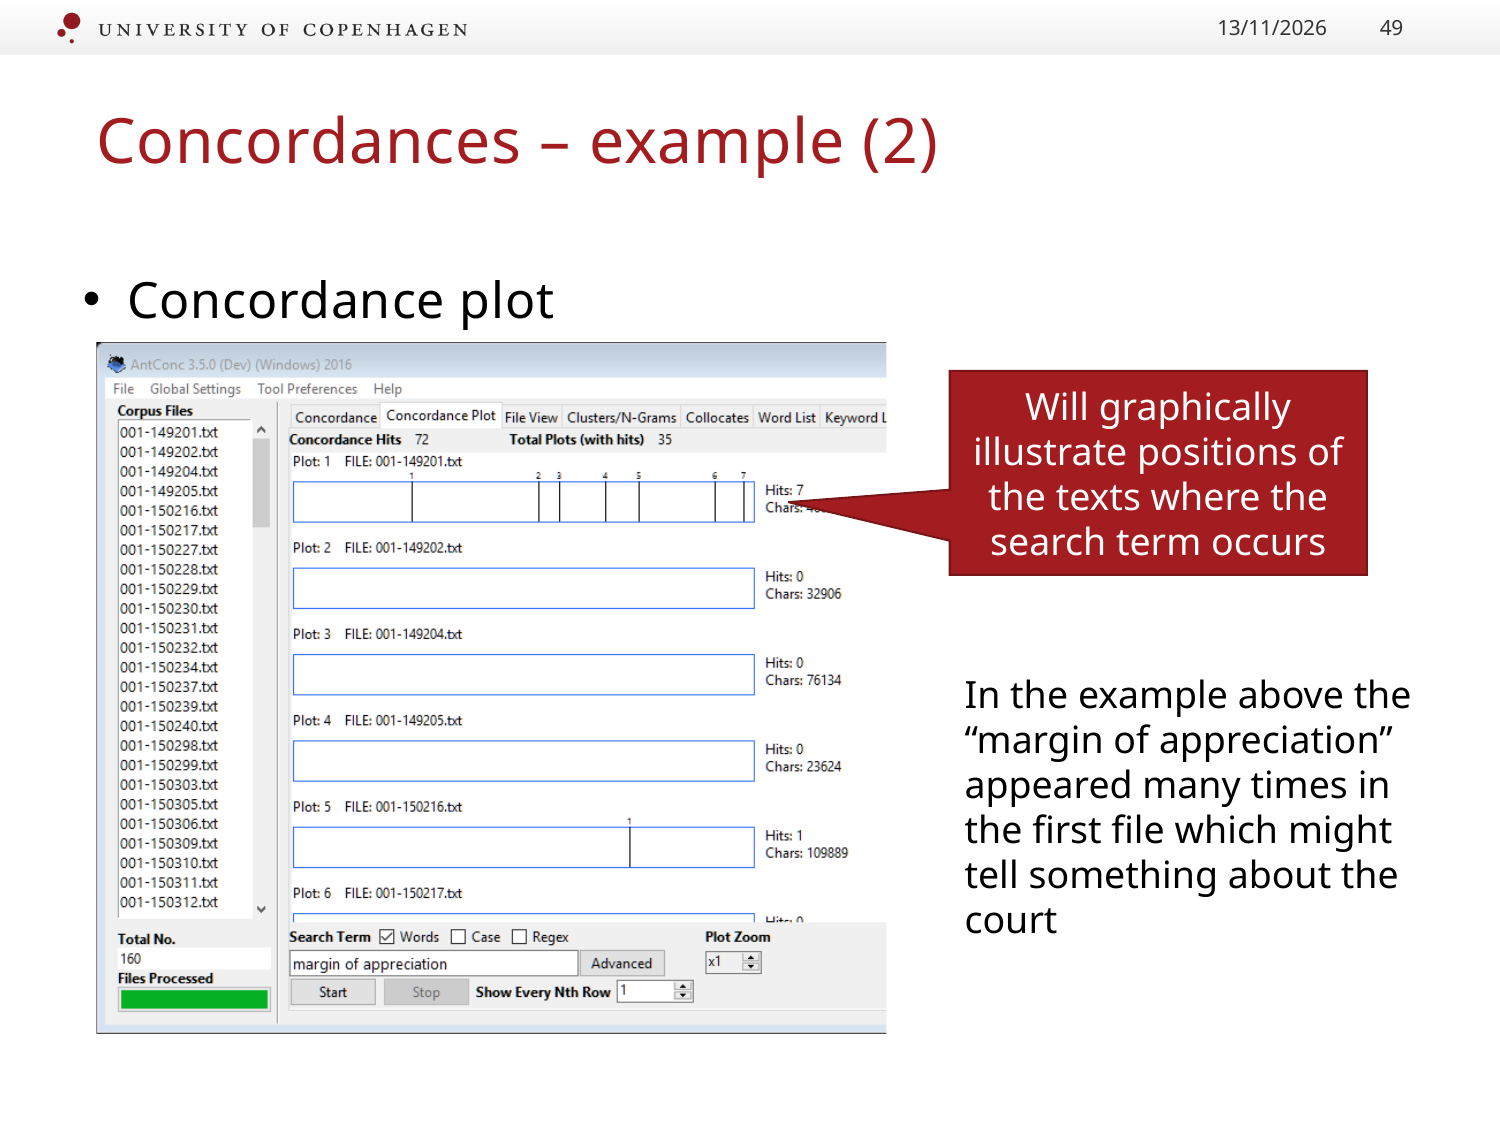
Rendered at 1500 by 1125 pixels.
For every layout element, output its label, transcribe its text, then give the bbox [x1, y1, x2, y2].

list Concordance plot [82, 268, 1390, 1034]
picture [92, 15, 475, 42]
title Concordances – example (2) [96, 101, 1404, 244]
slide_number 49 [1341, 14, 1404, 43]
text_box Will graphically illustrate positions of the texts where the search term occurs [887, 369, 1368, 576]
picture [96, 342, 887, 1034]
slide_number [1193, 14, 1327, 43]
text_box In the example above the “margin of appreciation” appeared many times in the first file which might tell something about the court [949, 663, 1441, 949]
